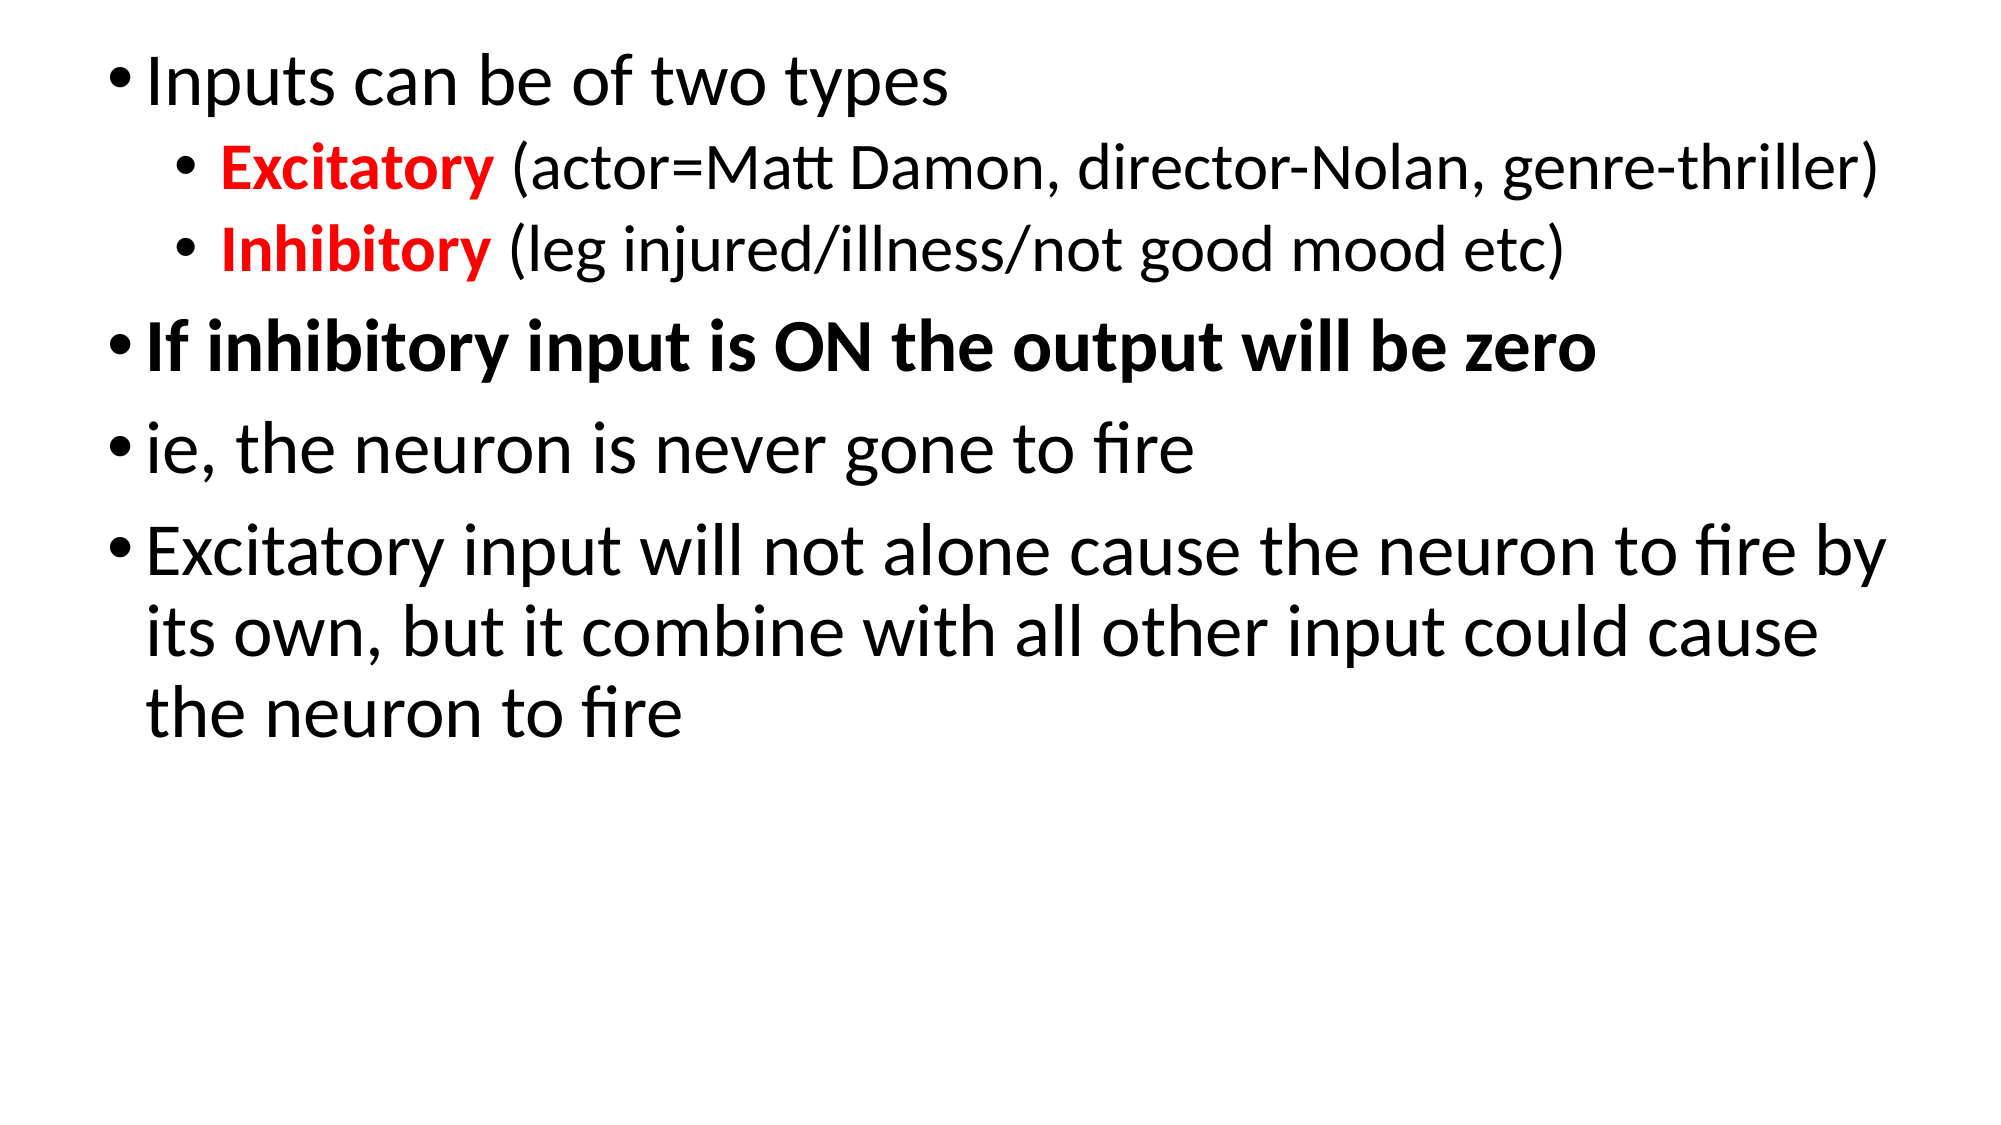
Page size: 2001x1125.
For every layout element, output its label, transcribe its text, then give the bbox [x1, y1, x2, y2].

list Inputs can be of two types Excitatory (actor=Matt Damon, director-Nolan, genre-thriller) Inhibitory (leg injured/illness/not good mood etc) If inhibitory input is ON the output will be zero ie, the neuron is never gone to fire Excitatory input will not alone cause the neuron to fire by its own, but it combine with all other input could cause the neuron to fire [92, 32, 1948, 1077]
